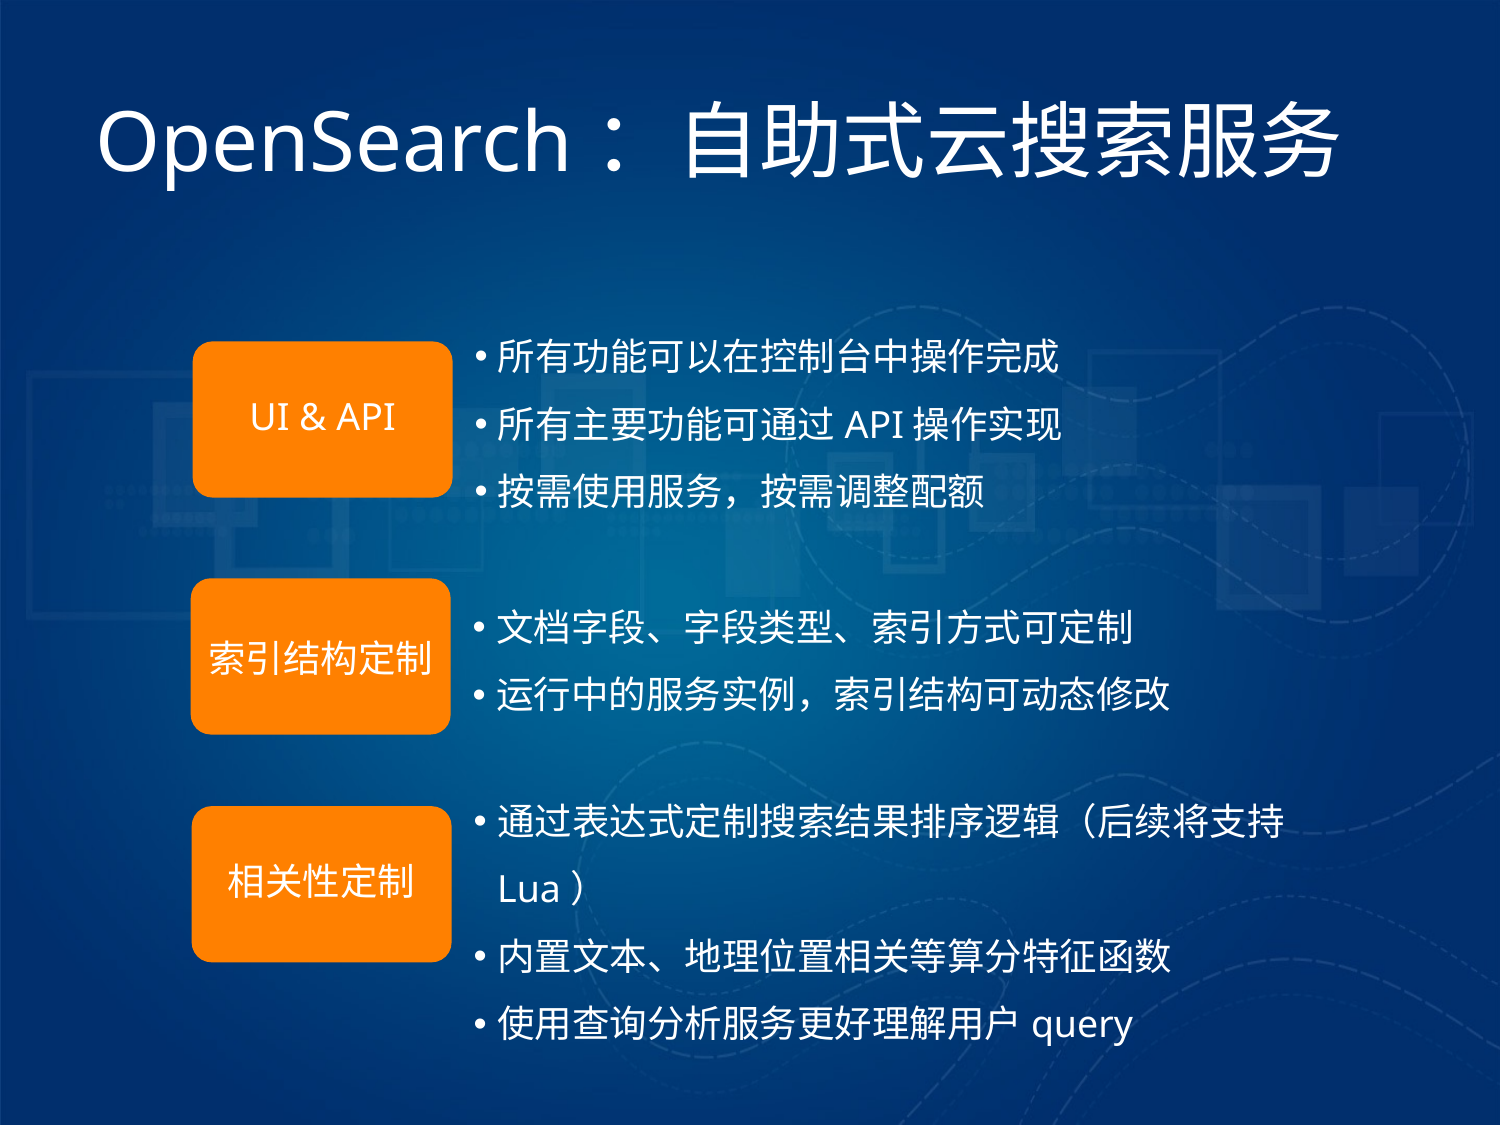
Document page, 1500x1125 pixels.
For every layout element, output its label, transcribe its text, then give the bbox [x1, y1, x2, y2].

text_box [192, 302, 1387, 520]
picture [0, 0, 1500, 1125]
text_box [190, 573, 1385, 735]
text_box OpenSearch：自助式云搜索服务 [87, 80, 1351, 196]
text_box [191, 767, 1386, 985]
